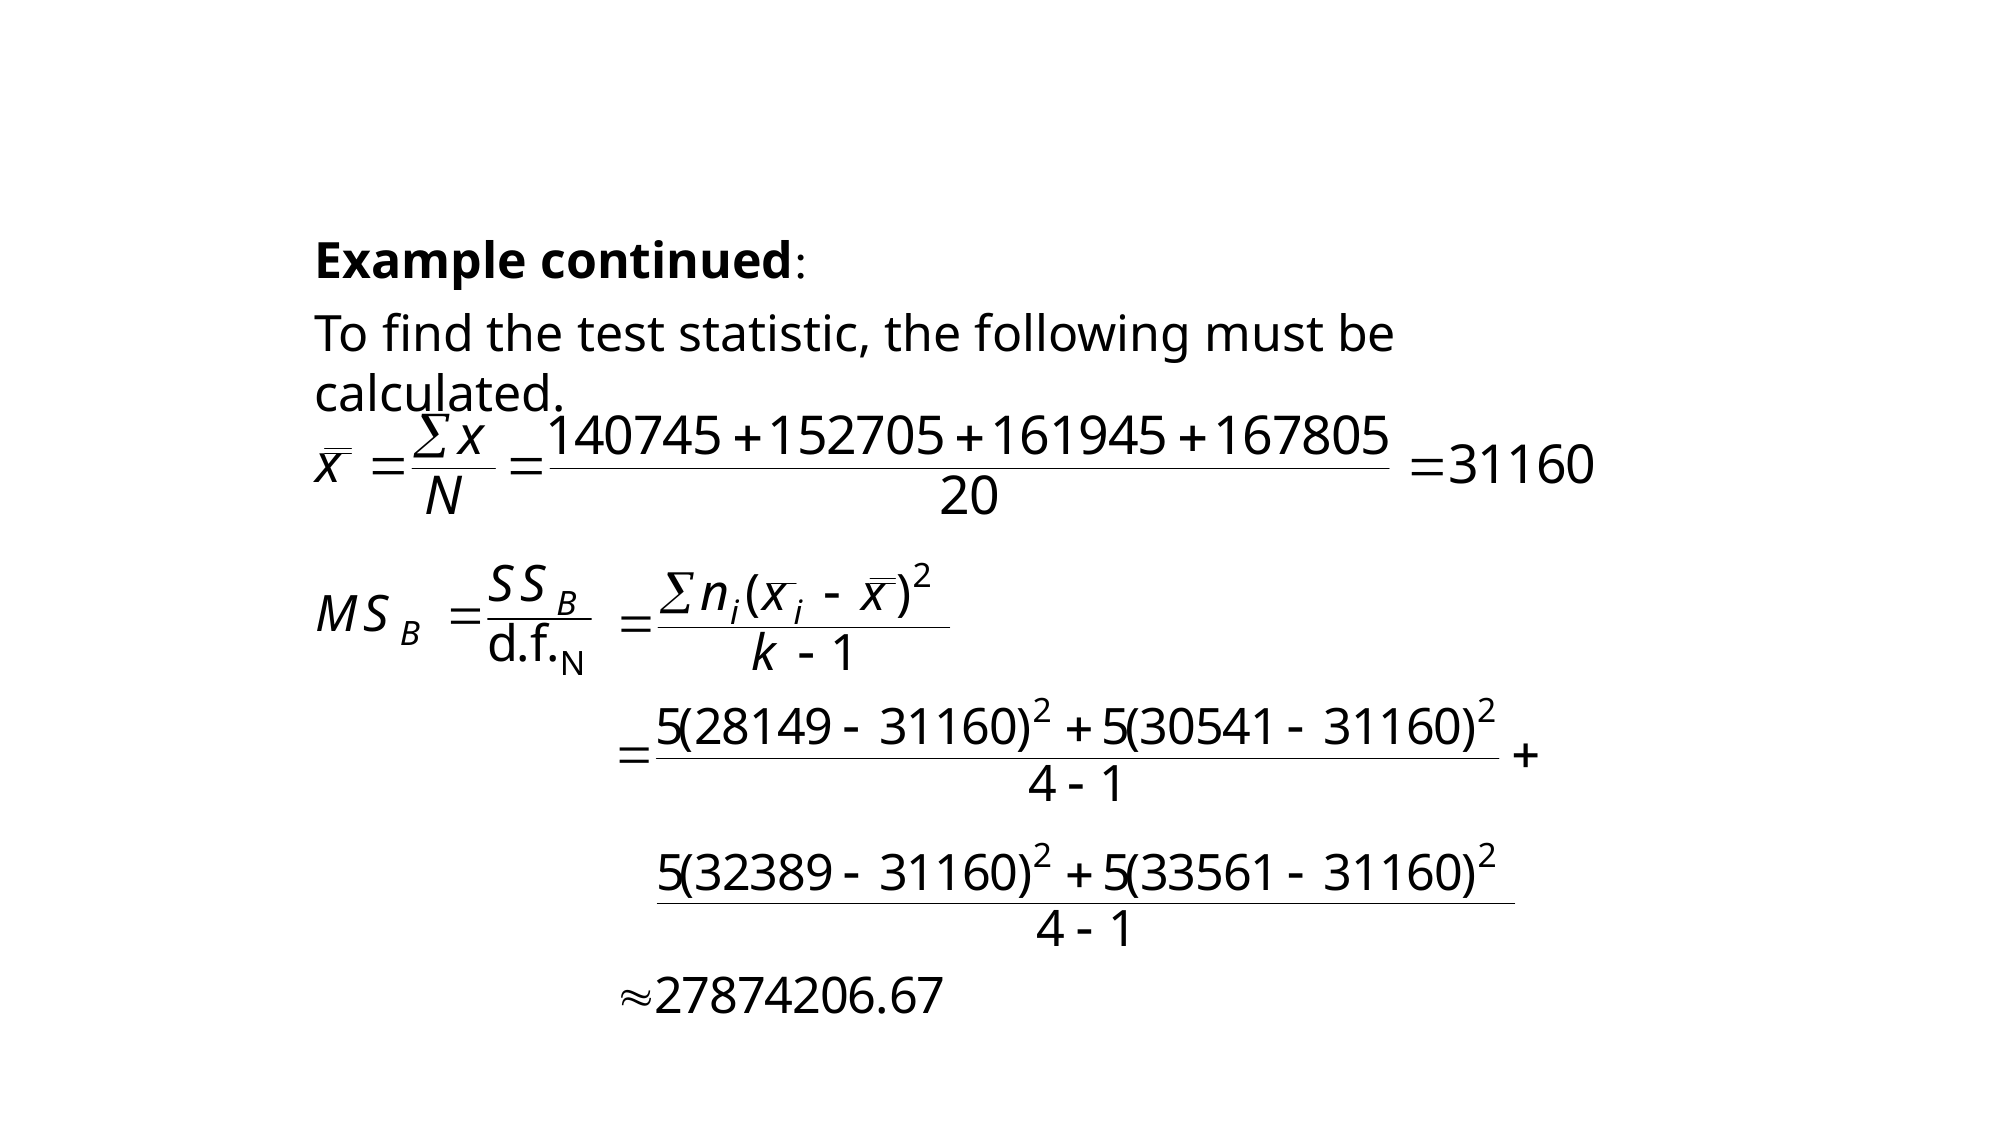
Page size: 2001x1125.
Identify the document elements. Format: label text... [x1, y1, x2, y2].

picture [610, 691, 1543, 807]
text_box To find the test statistic, the following must be calculated. [299, 294, 1672, 430]
text_box Example continued: [300, 228, 1680, 297]
picture [611, 974, 949, 1021]
picture [653, 836, 1521, 952]
picture [501, 406, 1395, 521]
picture [312, 406, 500, 521]
picture [312, 556, 598, 682]
picture [612, 556, 954, 676]
picture [1402, 441, 1600, 491]
